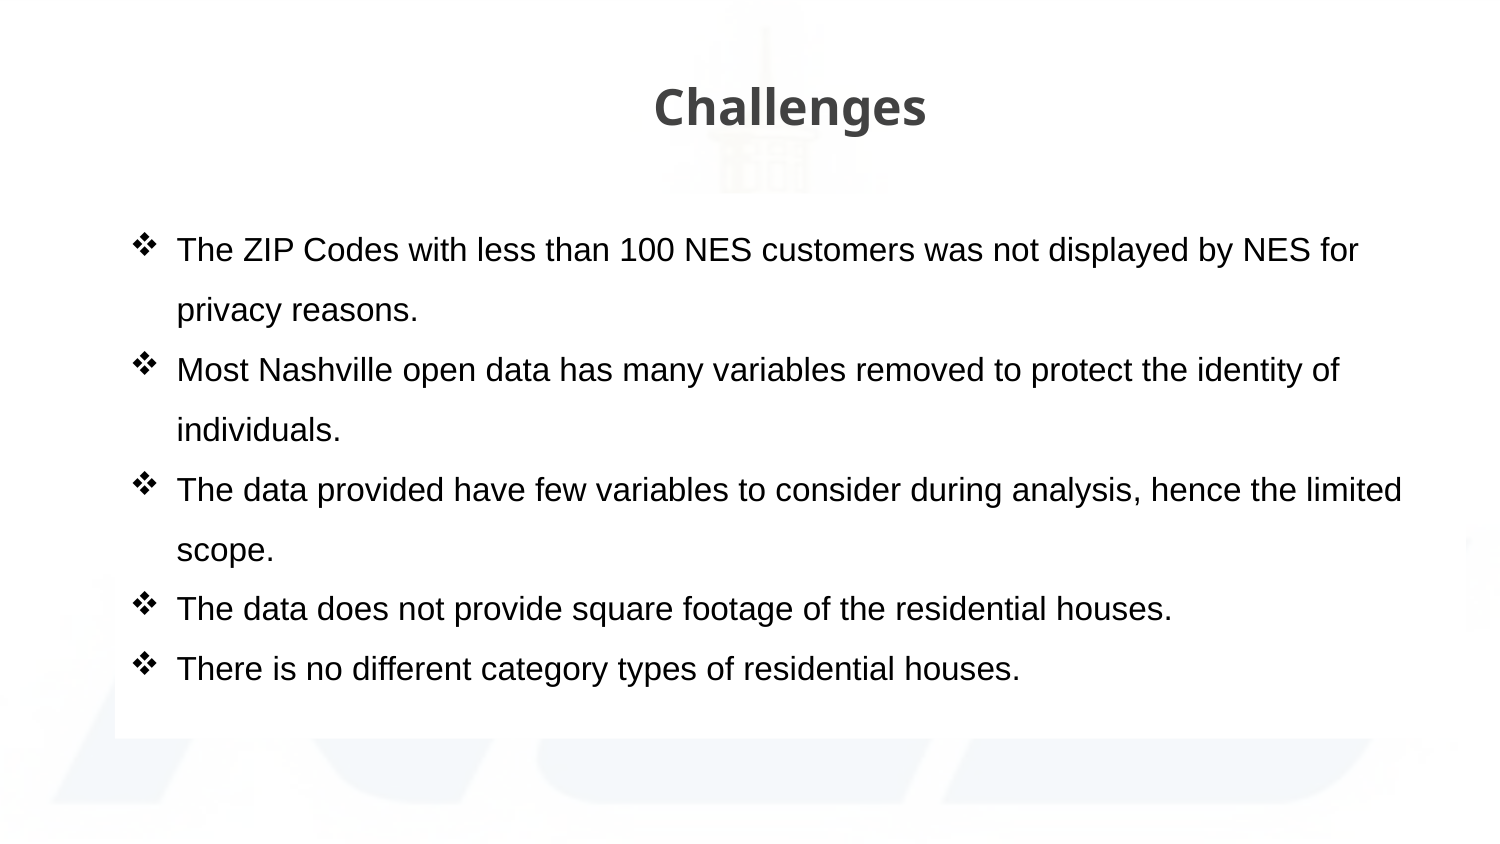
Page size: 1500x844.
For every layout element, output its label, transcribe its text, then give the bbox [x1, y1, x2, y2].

text_box The ZIP Codes with less than 100 NES customers was not displayed by NES for privacy reasons. Most Nashville open data has many variables removed to protect the identity of individuals. The data provided have few variables to consider during analysis, hence the limited scope. The data does not provide square footage of the residential houses. There is no different category types of residential houses. [114, 193, 1467, 739]
title Challenges [213, 60, 1368, 186]
